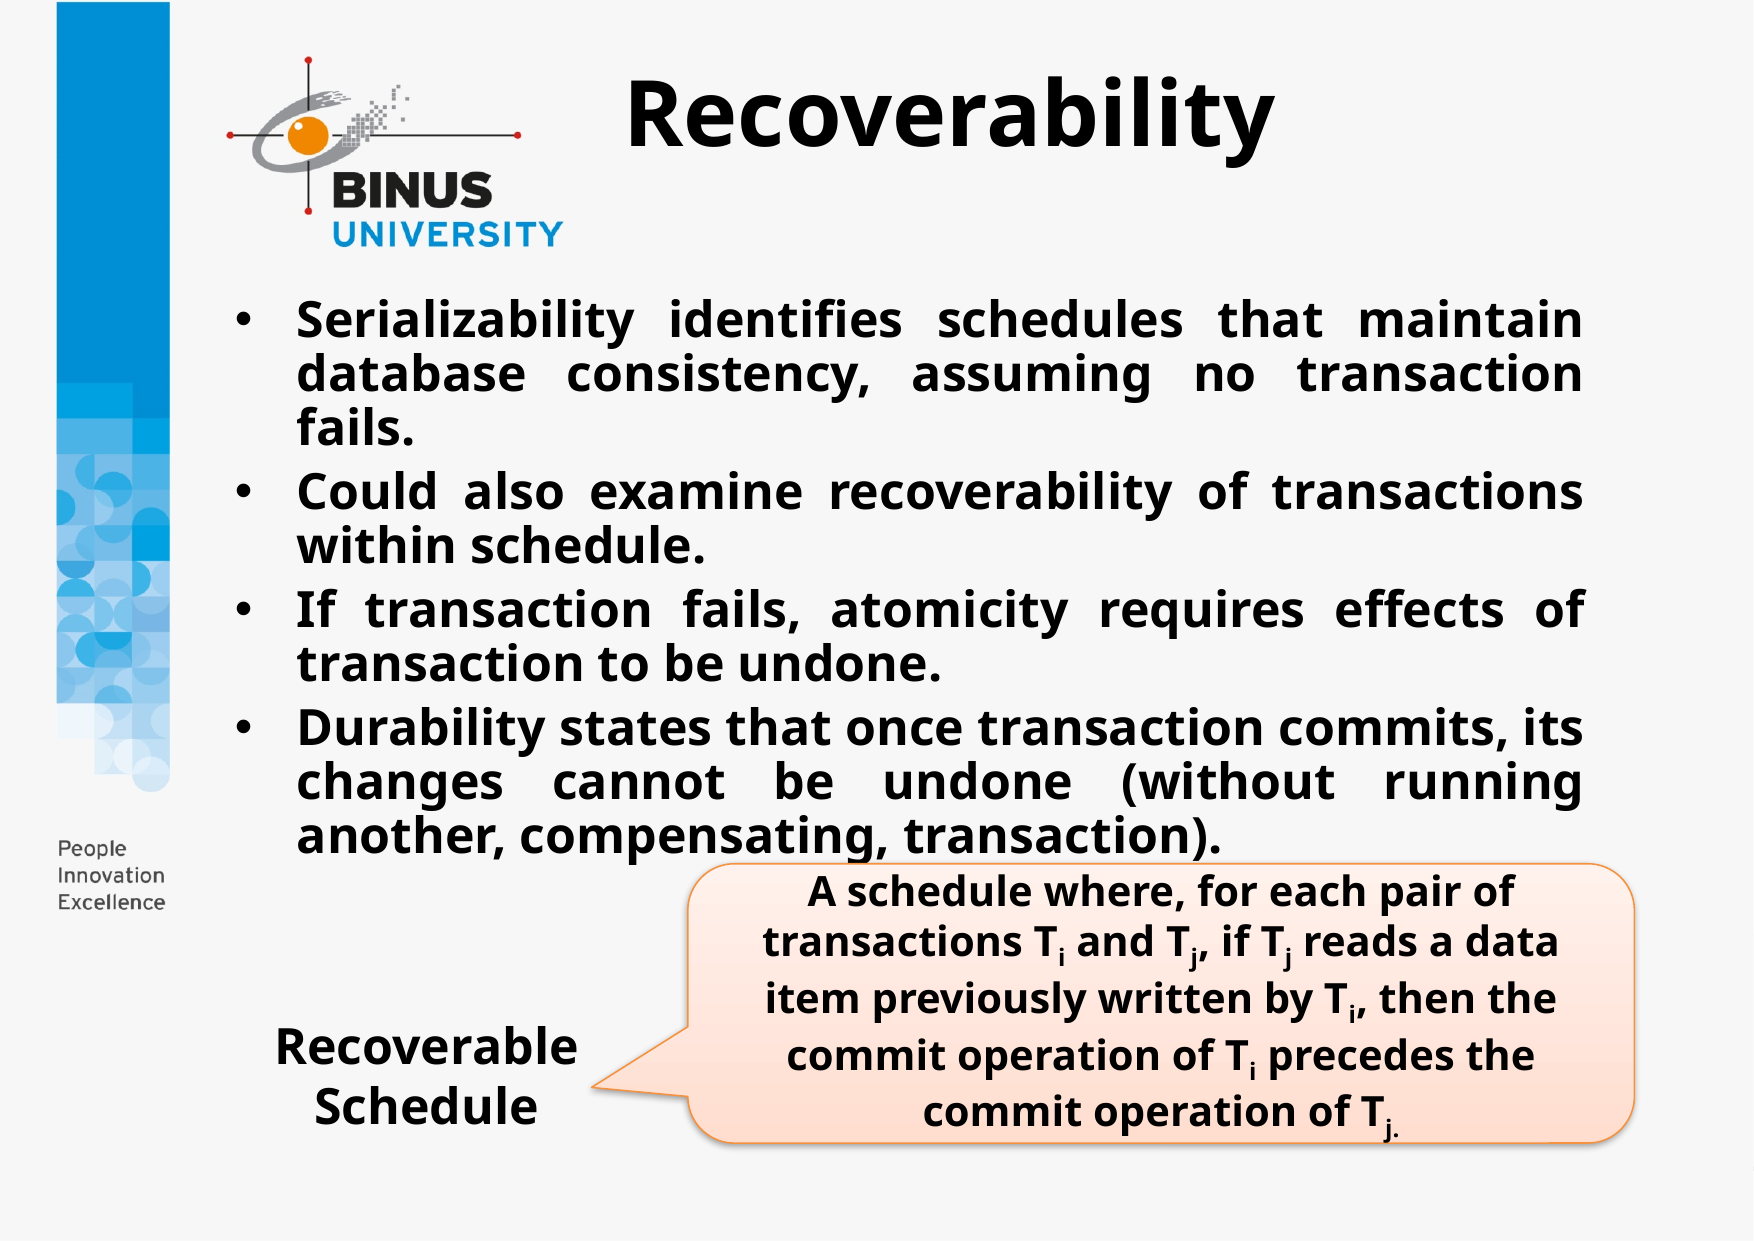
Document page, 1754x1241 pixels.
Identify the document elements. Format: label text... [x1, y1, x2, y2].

text_box Recoverable Schedule [258, 1006, 595, 1142]
title Recoverability [145, 59, 1754, 161]
list Serializability identifies schedules that maintain database consistency, assuming no transaction fails. Could also examine recoverability of transactions within schedule. If transaction fails, atomicity requires effects of transaction to be undone. Durability states that once transaction commits, its changes cannot be undone (without running another, compensating, transaction). [219, 286, 1601, 1106]
text_box A schedule where, for each pair of transactions Ti and Tj, if Tj reads a data item previously written by Ti, then the commit operation of Ti precedes the commit operation of Tj. [595, 862, 1636, 1144]
picture [0, 0, 1754, 933]
